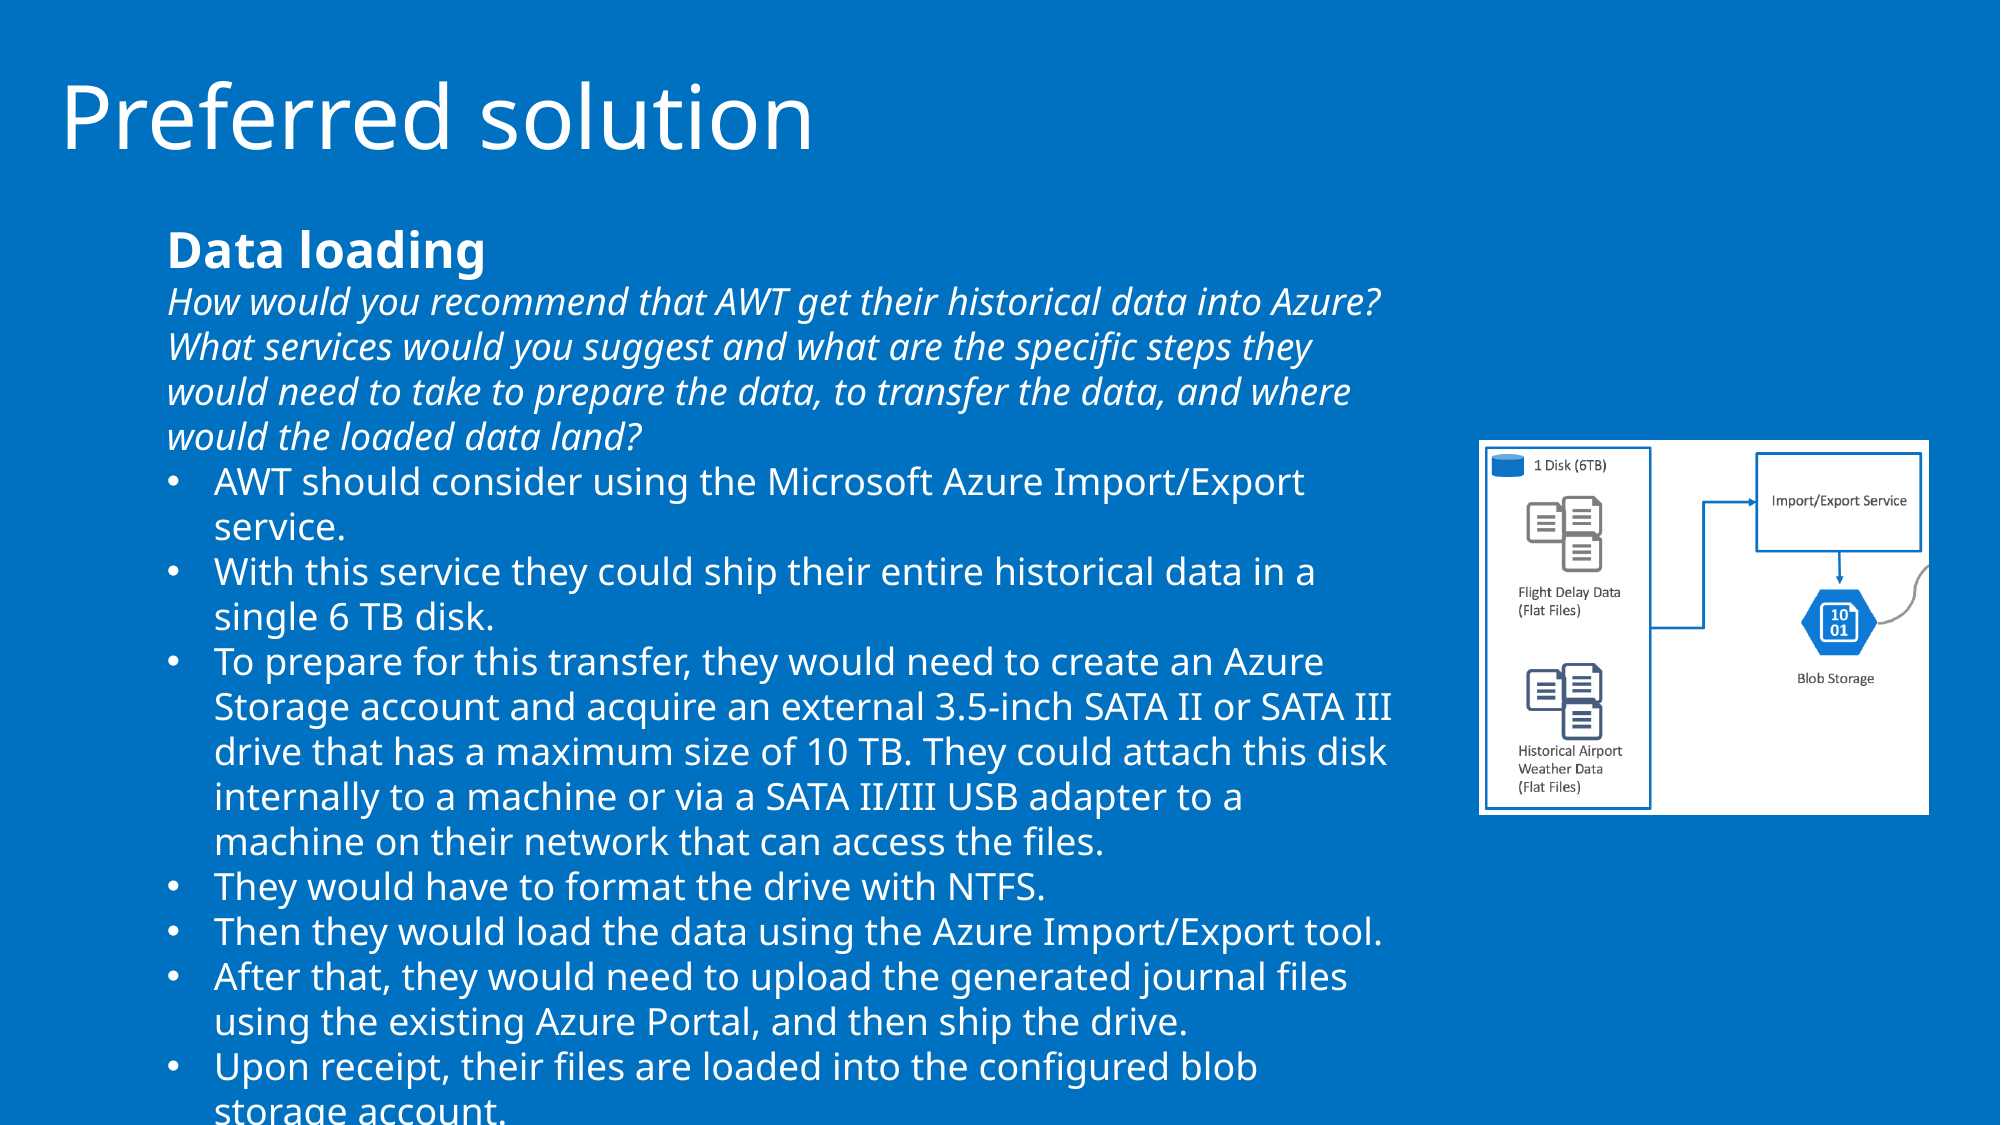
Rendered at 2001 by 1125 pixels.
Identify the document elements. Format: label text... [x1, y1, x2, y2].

picture [1479, 440, 1929, 815]
text_box Data loading How would you recommend that AWT get their historical data into Azure? What services would you suggest and what are the specific steps they would need to take to prepare the data, to transfer the data, and where would the loaded data land? AWT should consider using the Microsoft Azure Import/Export service. With this service they could ship their entire historical data in a single 6 TB disk. To prepare for this transfer, they would need to create an Azure Storage account and acquire an external 3.5-inch SATA II or SATA III drive that has a maximum size of 10 TB. They could attach this disk internally to a machine or via a SATA II/III USB adapter to a machine on their network that can access the files. They would have to format the drive with NTFS. Then they would load the data using the Azure Import/Export tool. After that, they would need to upload the generated journal files using the existing Azure Portal, and then ship the drive. Upon receipt, their files are loaded into the configured blob storage account. [144, 200, 1420, 1125]
title Preferred solution [44, 47, 1930, 195]
